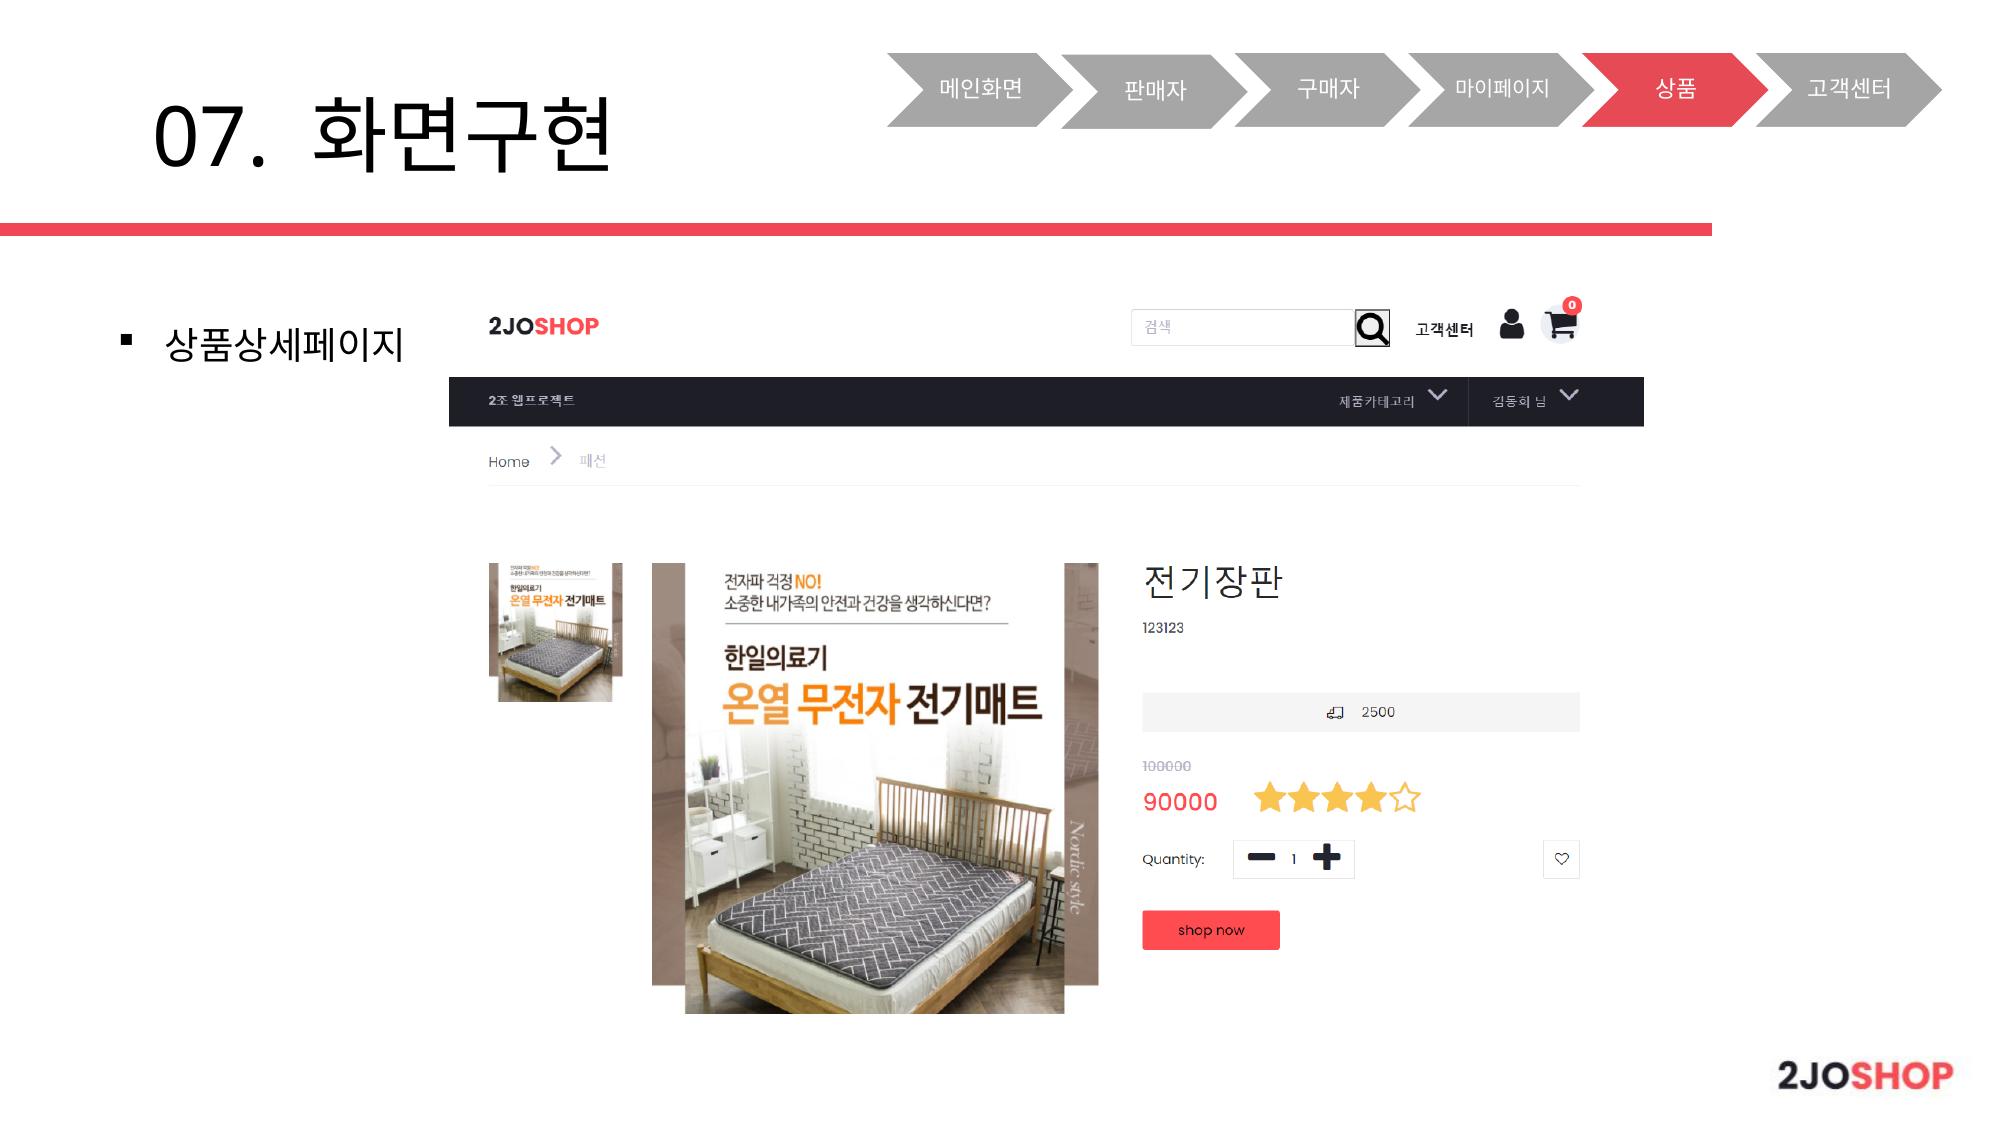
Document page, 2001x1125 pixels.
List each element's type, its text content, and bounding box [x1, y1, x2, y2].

text_box 상품상세페이지 [103, 314, 422, 375]
title 07. 화면구현 [137, 59, 1863, 219]
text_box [882, 45, 1946, 135]
picture [1750, 1036, 1975, 1112]
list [449, 289, 1644, 1014]
